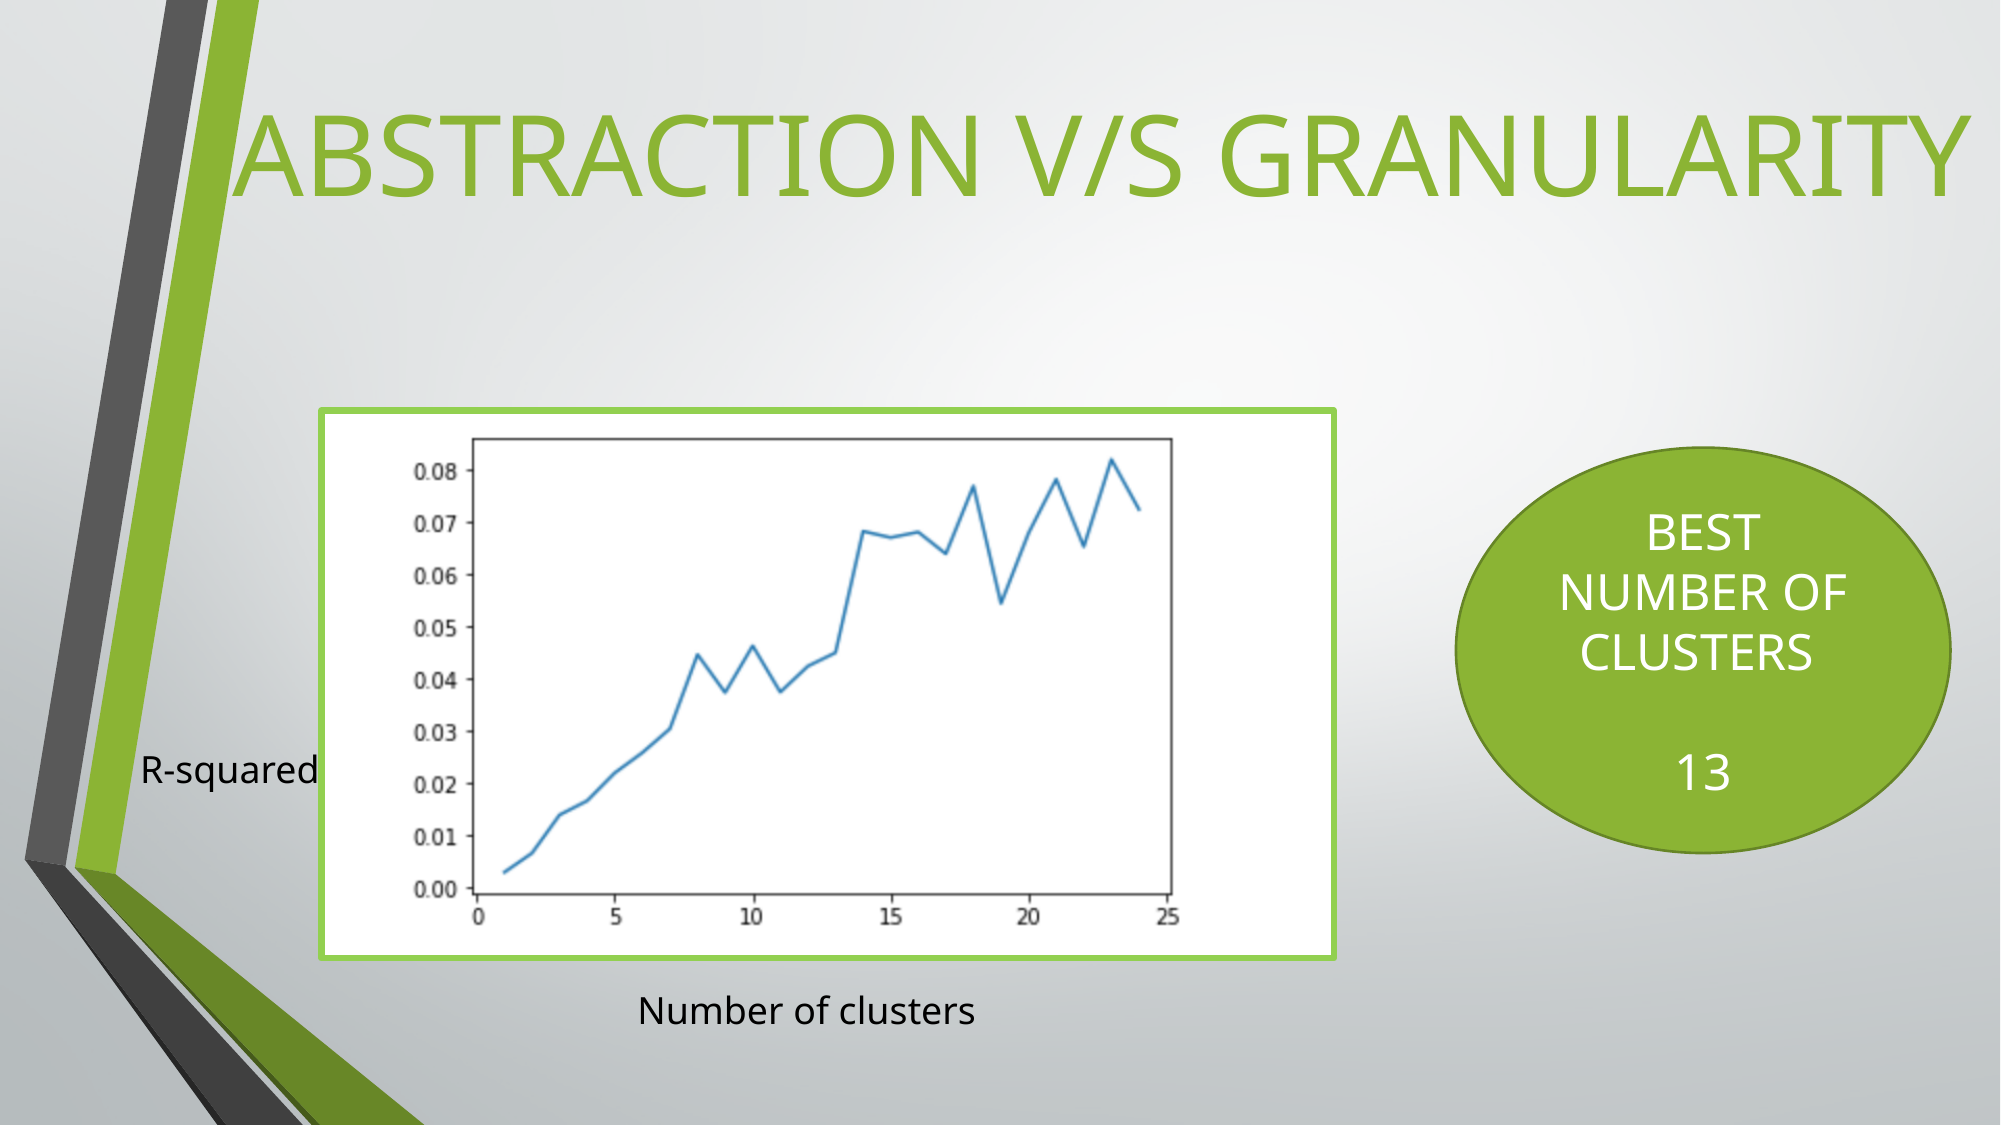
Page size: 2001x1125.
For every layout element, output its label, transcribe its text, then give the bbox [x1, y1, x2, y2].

text_box R-squared [125, 738, 318, 798]
text_box Number of clusters [622, 979, 991, 1040]
picture [324, 413, 1331, 956]
text_box ABSTRACTION V/S GRANULARITY [217, 76, 1989, 227]
text_box BEST NUMBER OF CLUSTERS 13 [1454, 446, 1952, 855]
